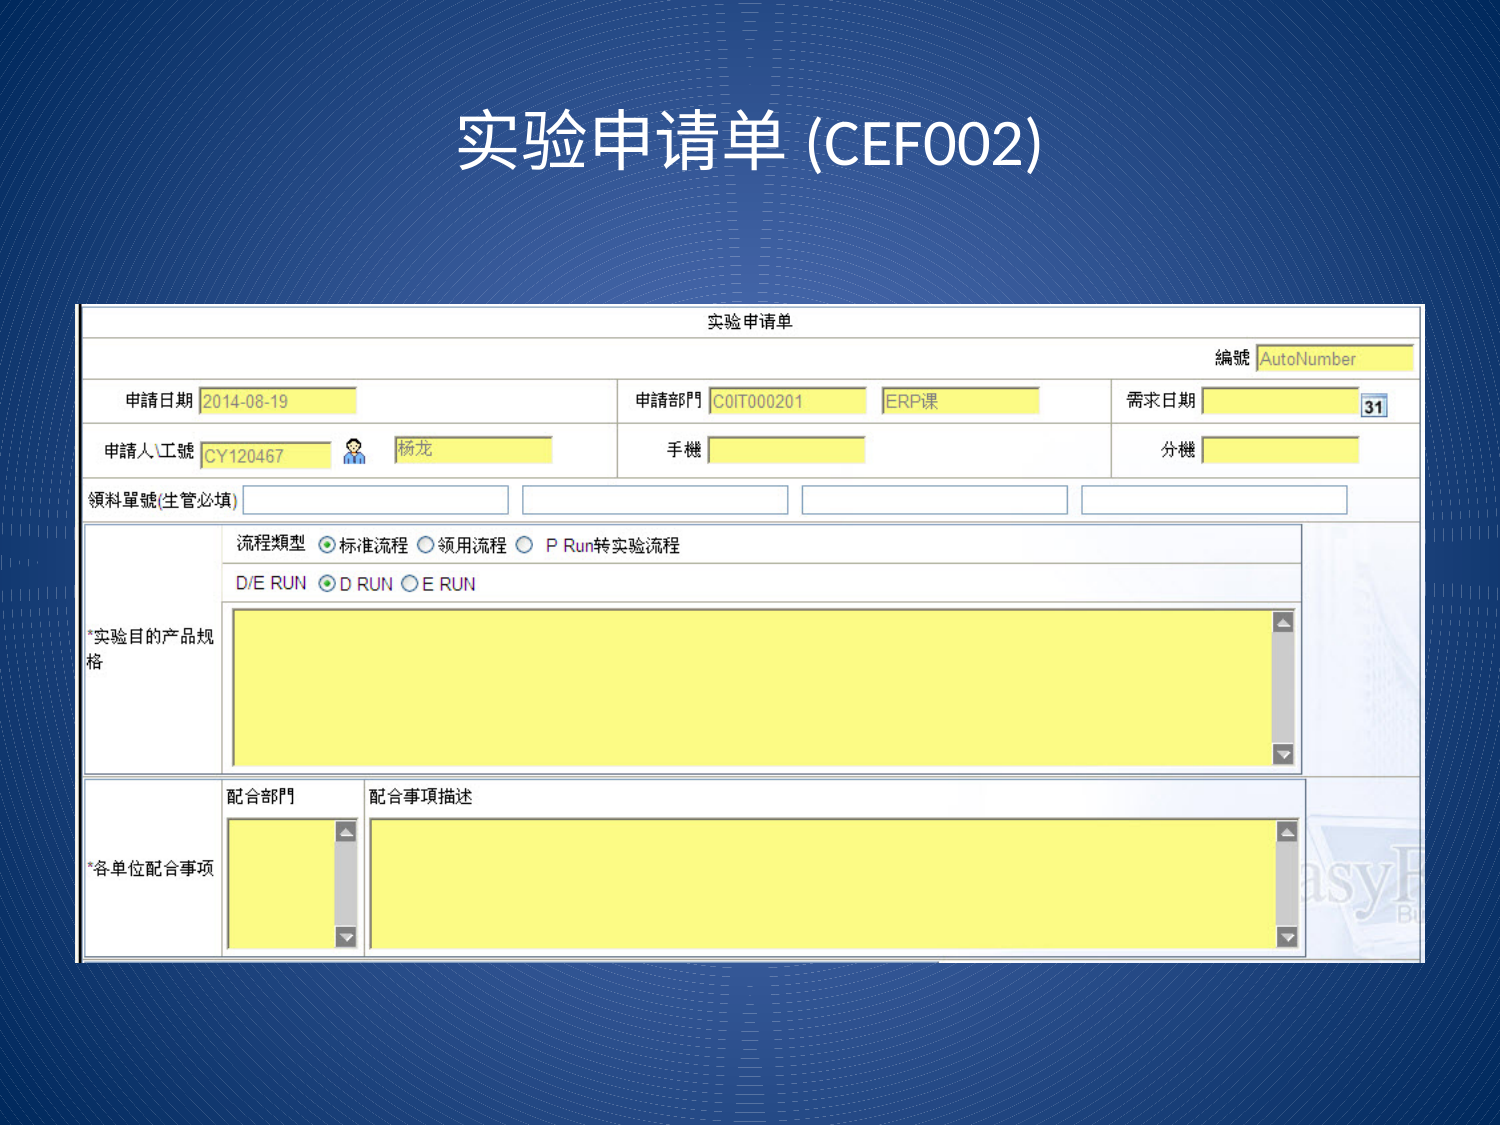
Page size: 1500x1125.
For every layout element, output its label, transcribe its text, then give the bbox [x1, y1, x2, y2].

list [74, 304, 1426, 963]
title 实验申请单(CEF002) [75, 45, 1425, 233]
